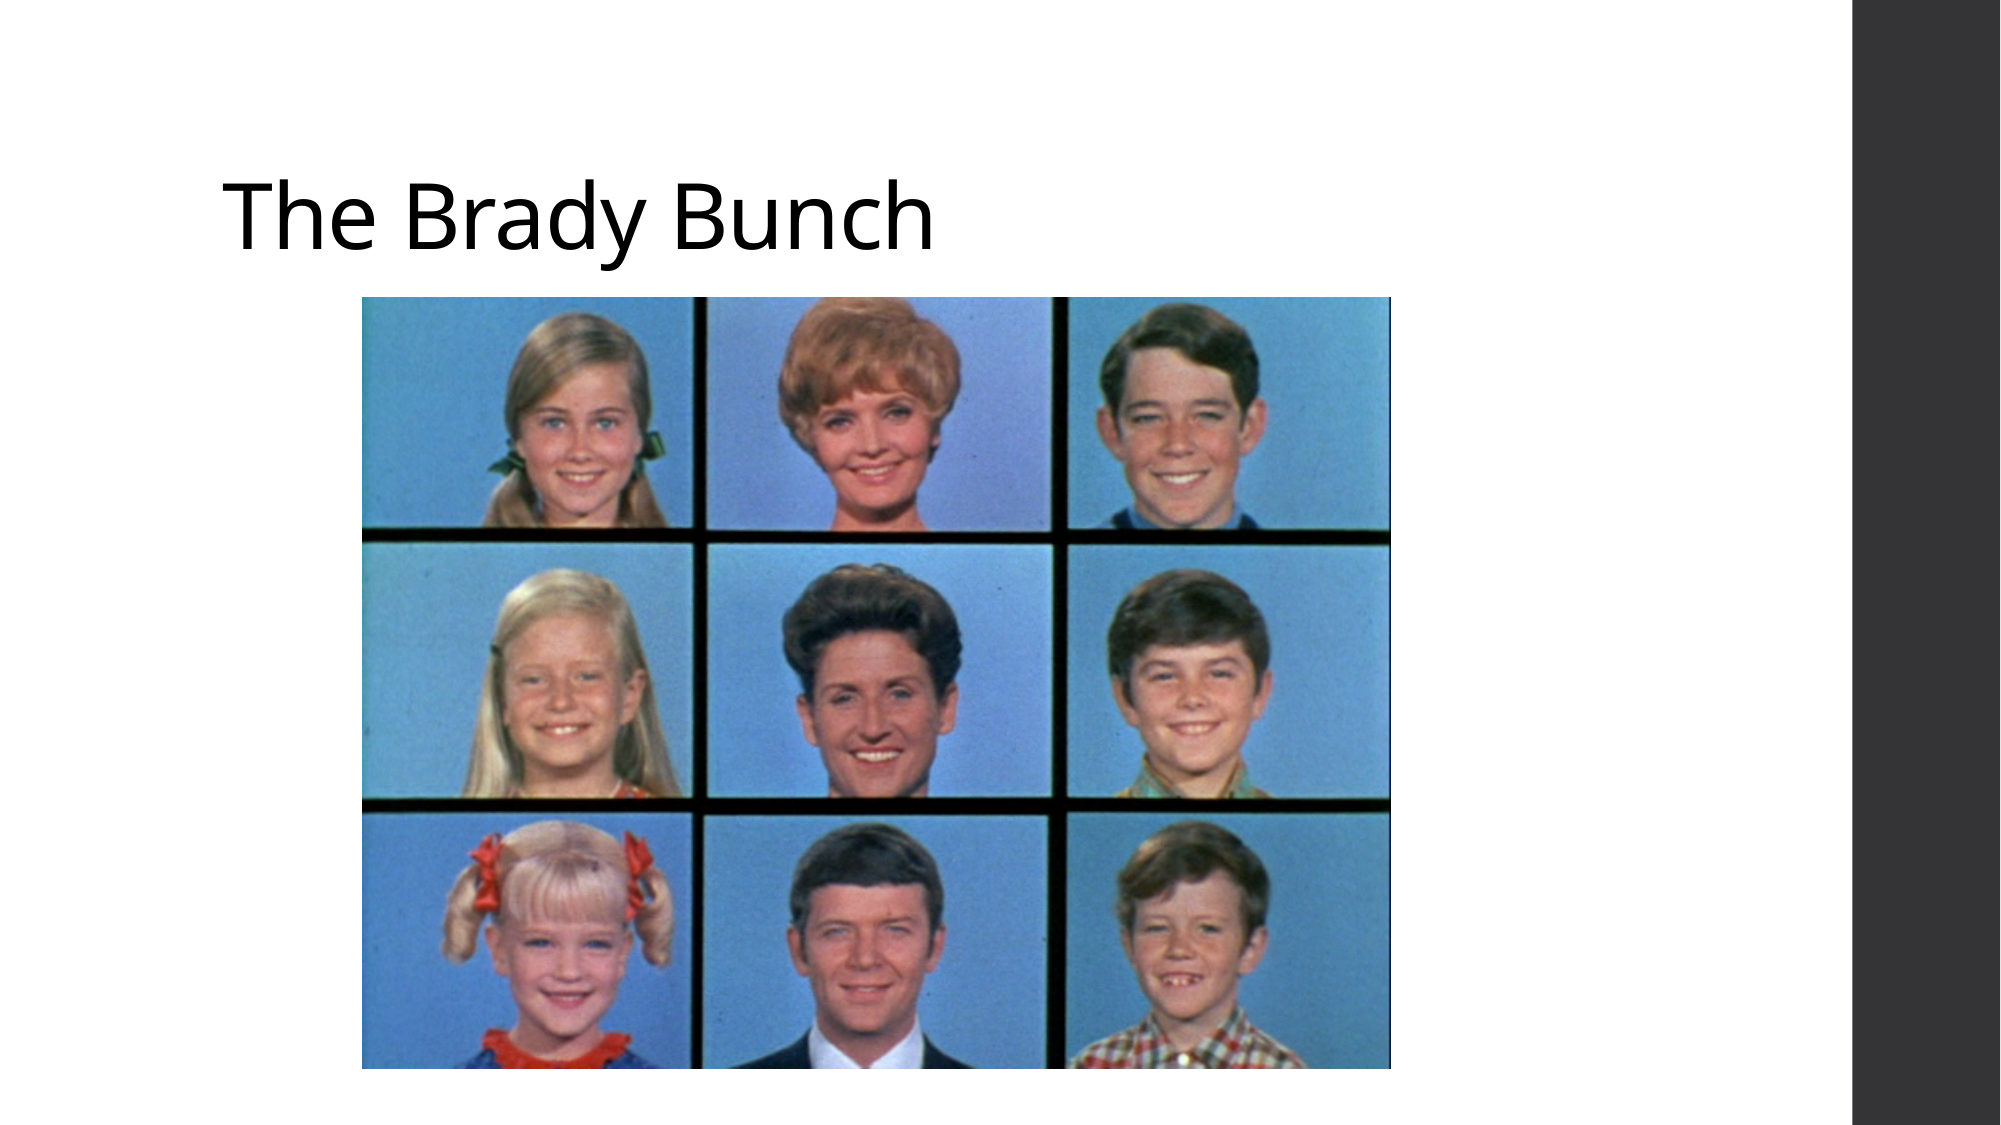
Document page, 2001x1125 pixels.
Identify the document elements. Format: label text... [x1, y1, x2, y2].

title The Brady Bunch [206, 60, 1797, 278]
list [362, 297, 1391, 1069]
